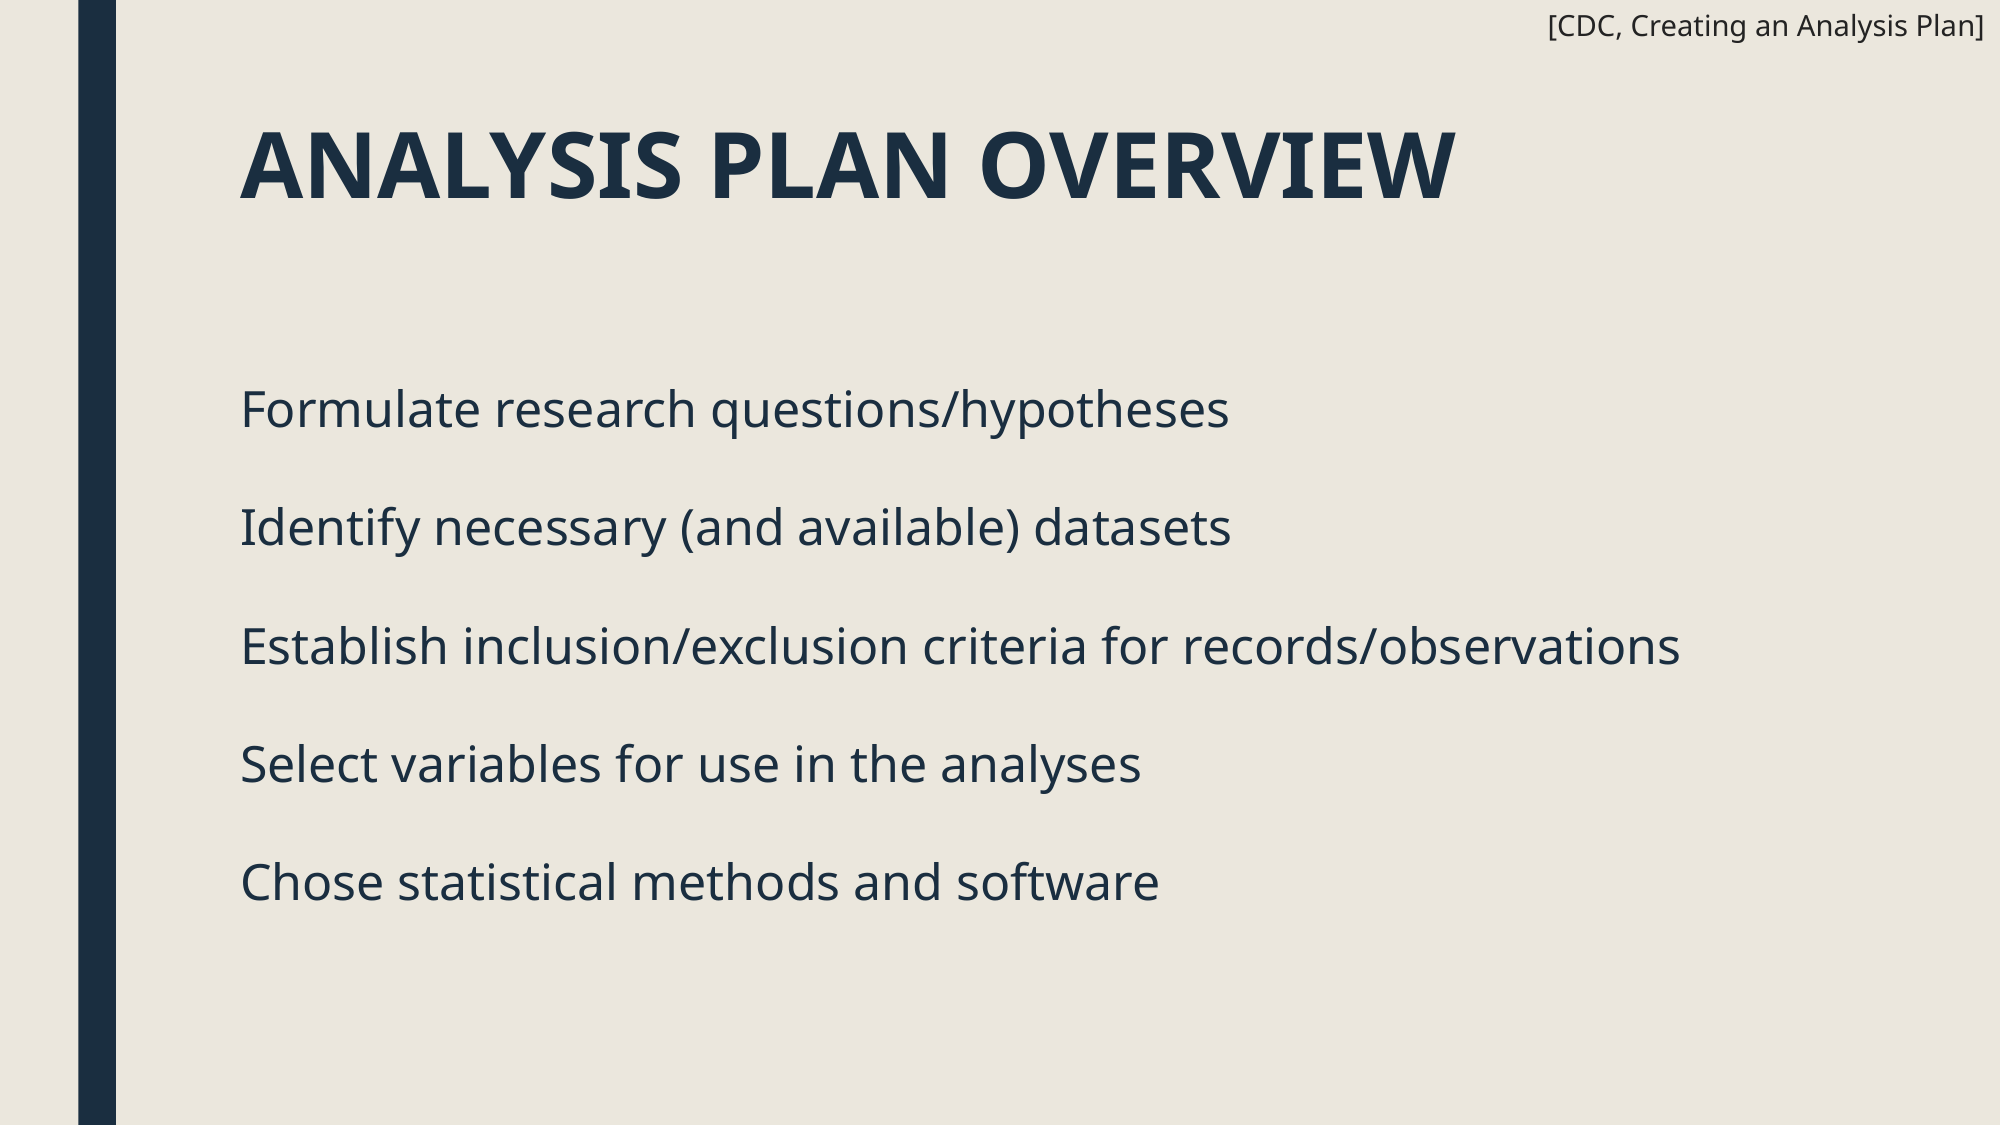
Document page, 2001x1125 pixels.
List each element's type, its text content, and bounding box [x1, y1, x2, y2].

title ANALYSIS PLAN OVERVIEW [225, 112, 1800, 357]
text_box [CDC, Creating an Analysis Plan] [774, 0, 2000, 50]
list Formulate research questions/hypotheses Identify necessary (and available) datasets Establish inclusion/exclusion criteria for records/observations Select variables for use in the analyses Chose statistical methods and software [225, 375, 1800, 963]
